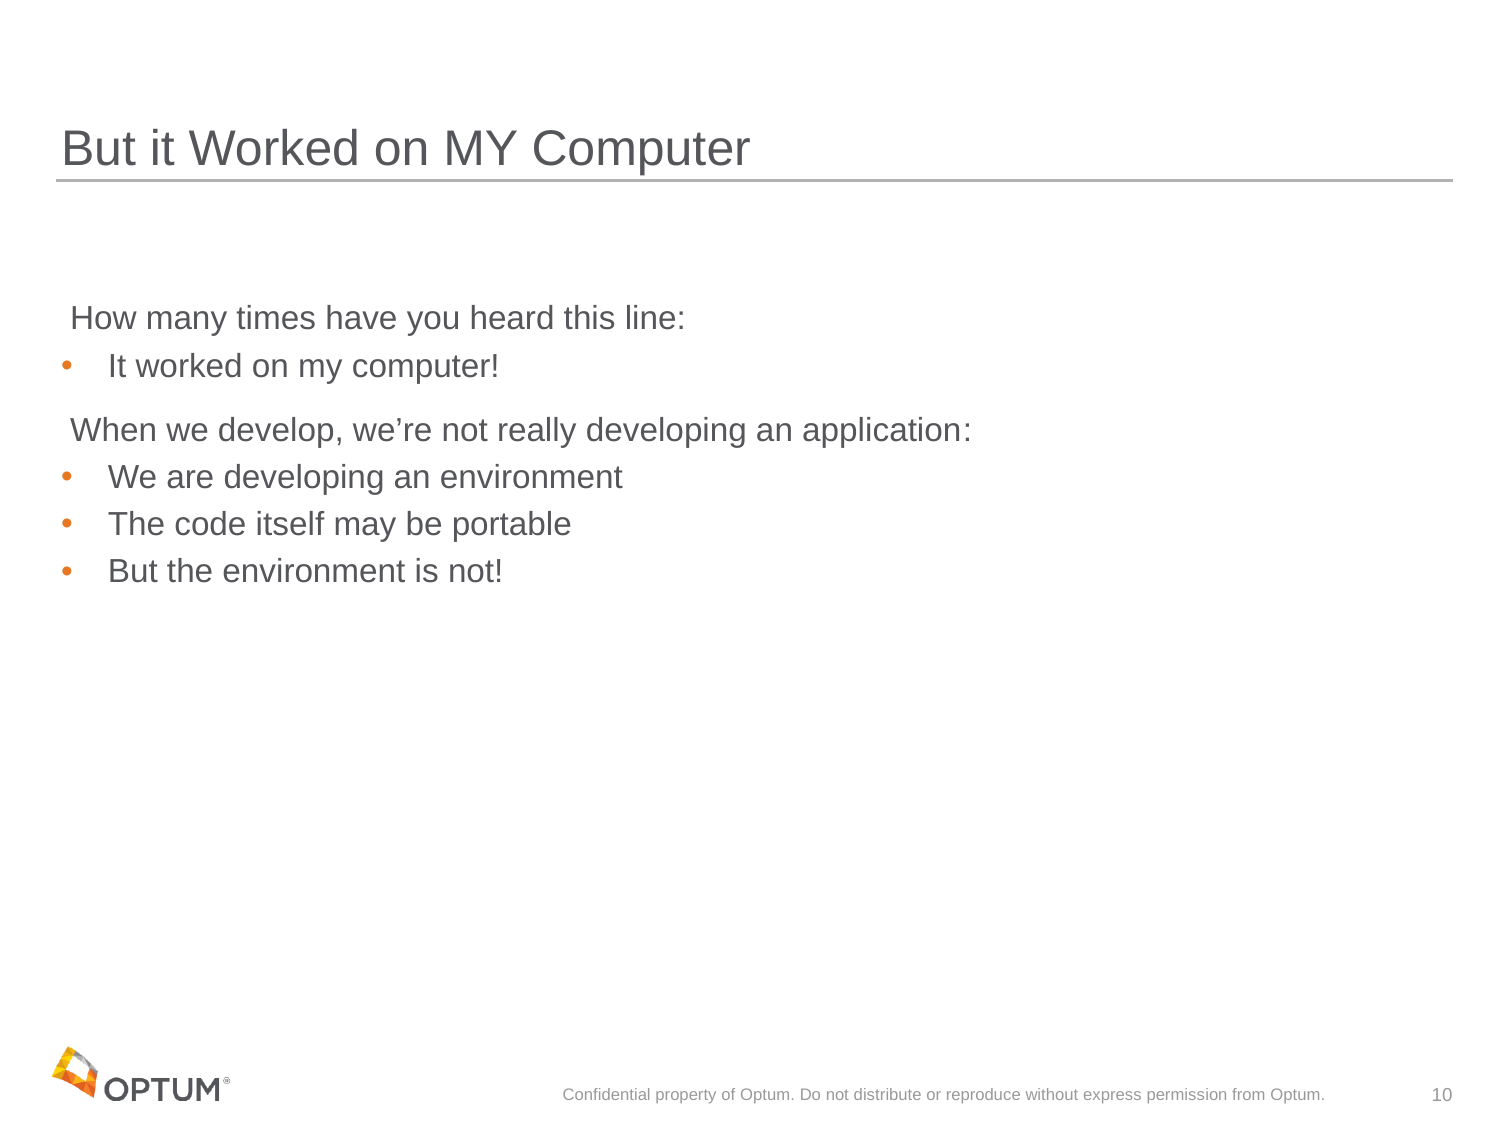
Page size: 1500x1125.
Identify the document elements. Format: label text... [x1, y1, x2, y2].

title But it Worked on MY Computer [60, 0, 1454, 177]
picture [50, 1044, 231, 1101]
list How many times have you heard this line: It worked on my computer! When we develop, we’re not really developing an application: We are developing an environment The code itself may be portable But the environment is not! [60, 299, 1454, 968]
slide_number 10 [1385, 1064, 1453, 1124]
footer Confidential property of Optum. Do not distribute or reproduce without express permission from Optum. [508, 1064, 1381, 1124]
